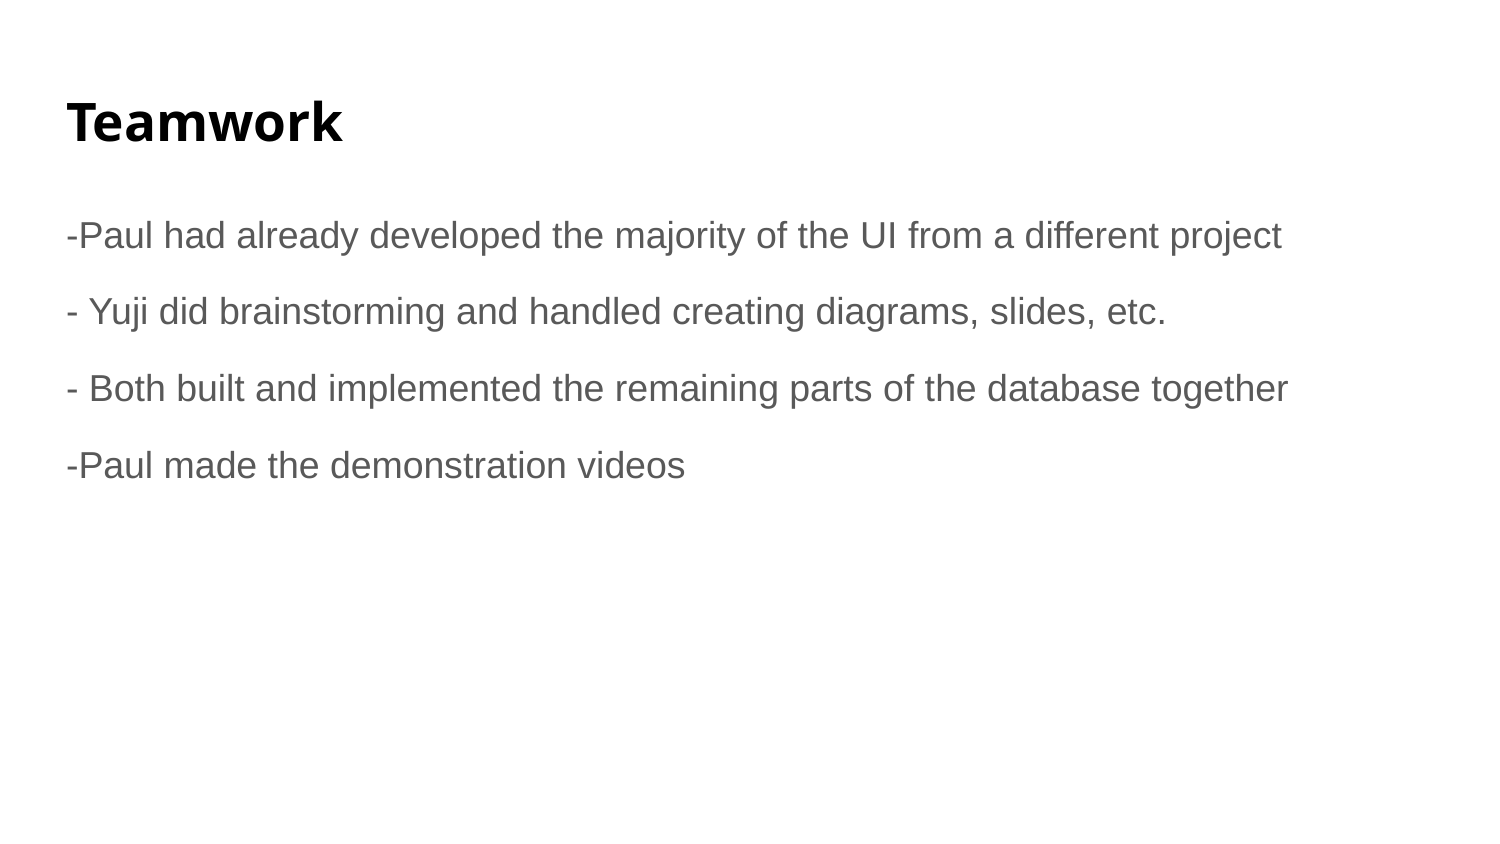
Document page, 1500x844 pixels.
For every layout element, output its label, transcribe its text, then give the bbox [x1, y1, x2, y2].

title Teamwork [51, 72, 1449, 167]
list -Paul had already developed the majority of the UI from a different project - Yuji did brainstorming and handled creating diagrams, slides, etc. - Both built and implemented the remaining parts of the database together -Paul made the demonstration videos [51, 189, 1449, 750]
